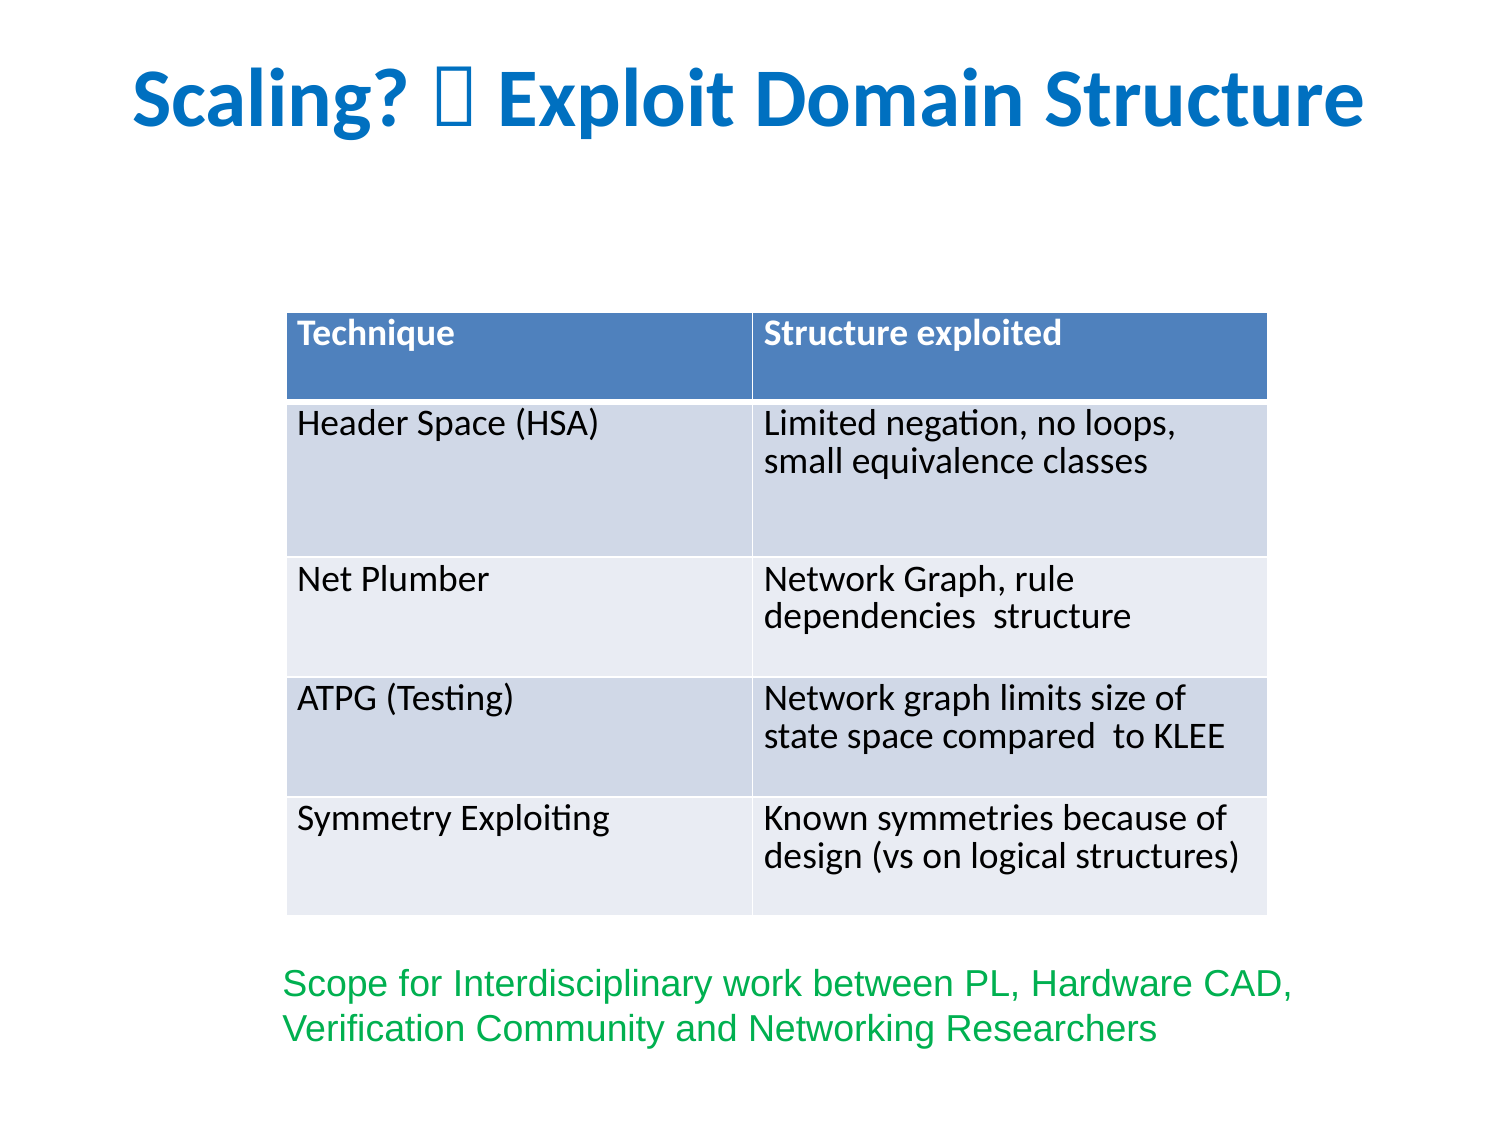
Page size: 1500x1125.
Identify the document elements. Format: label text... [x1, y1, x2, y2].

table_header Structure exploited [753, 313, 1267, 399]
table_header Technique [287, 313, 752, 399]
title Scaling?  Exploit Domain Structure [0, 32, 1499, 154]
table_cell Network graph limits size of state space compared to KLEE [753, 678, 1267, 796]
table_cell ATPG (Testing) [287, 678, 752, 796]
table_cell Symmetry Exploiting [287, 798, 752, 915]
table_cell Net Plumber [287, 558, 752, 676]
table_cell Known symmetries because of design (vs on logical structures) [753, 798, 1267, 915]
table_cell Network Graph, rule dependencies structure [753, 558, 1267, 676]
table_cell Header Space (HSA) [287, 405, 752, 556]
table_cell Limited negation, no loops, small equivalence classes [753, 405, 1267, 556]
text_box Scope for Interdisciplinary work between PL, Hardware CAD, Verification Community and Networking Researchers [267, 951, 1500, 1056]
